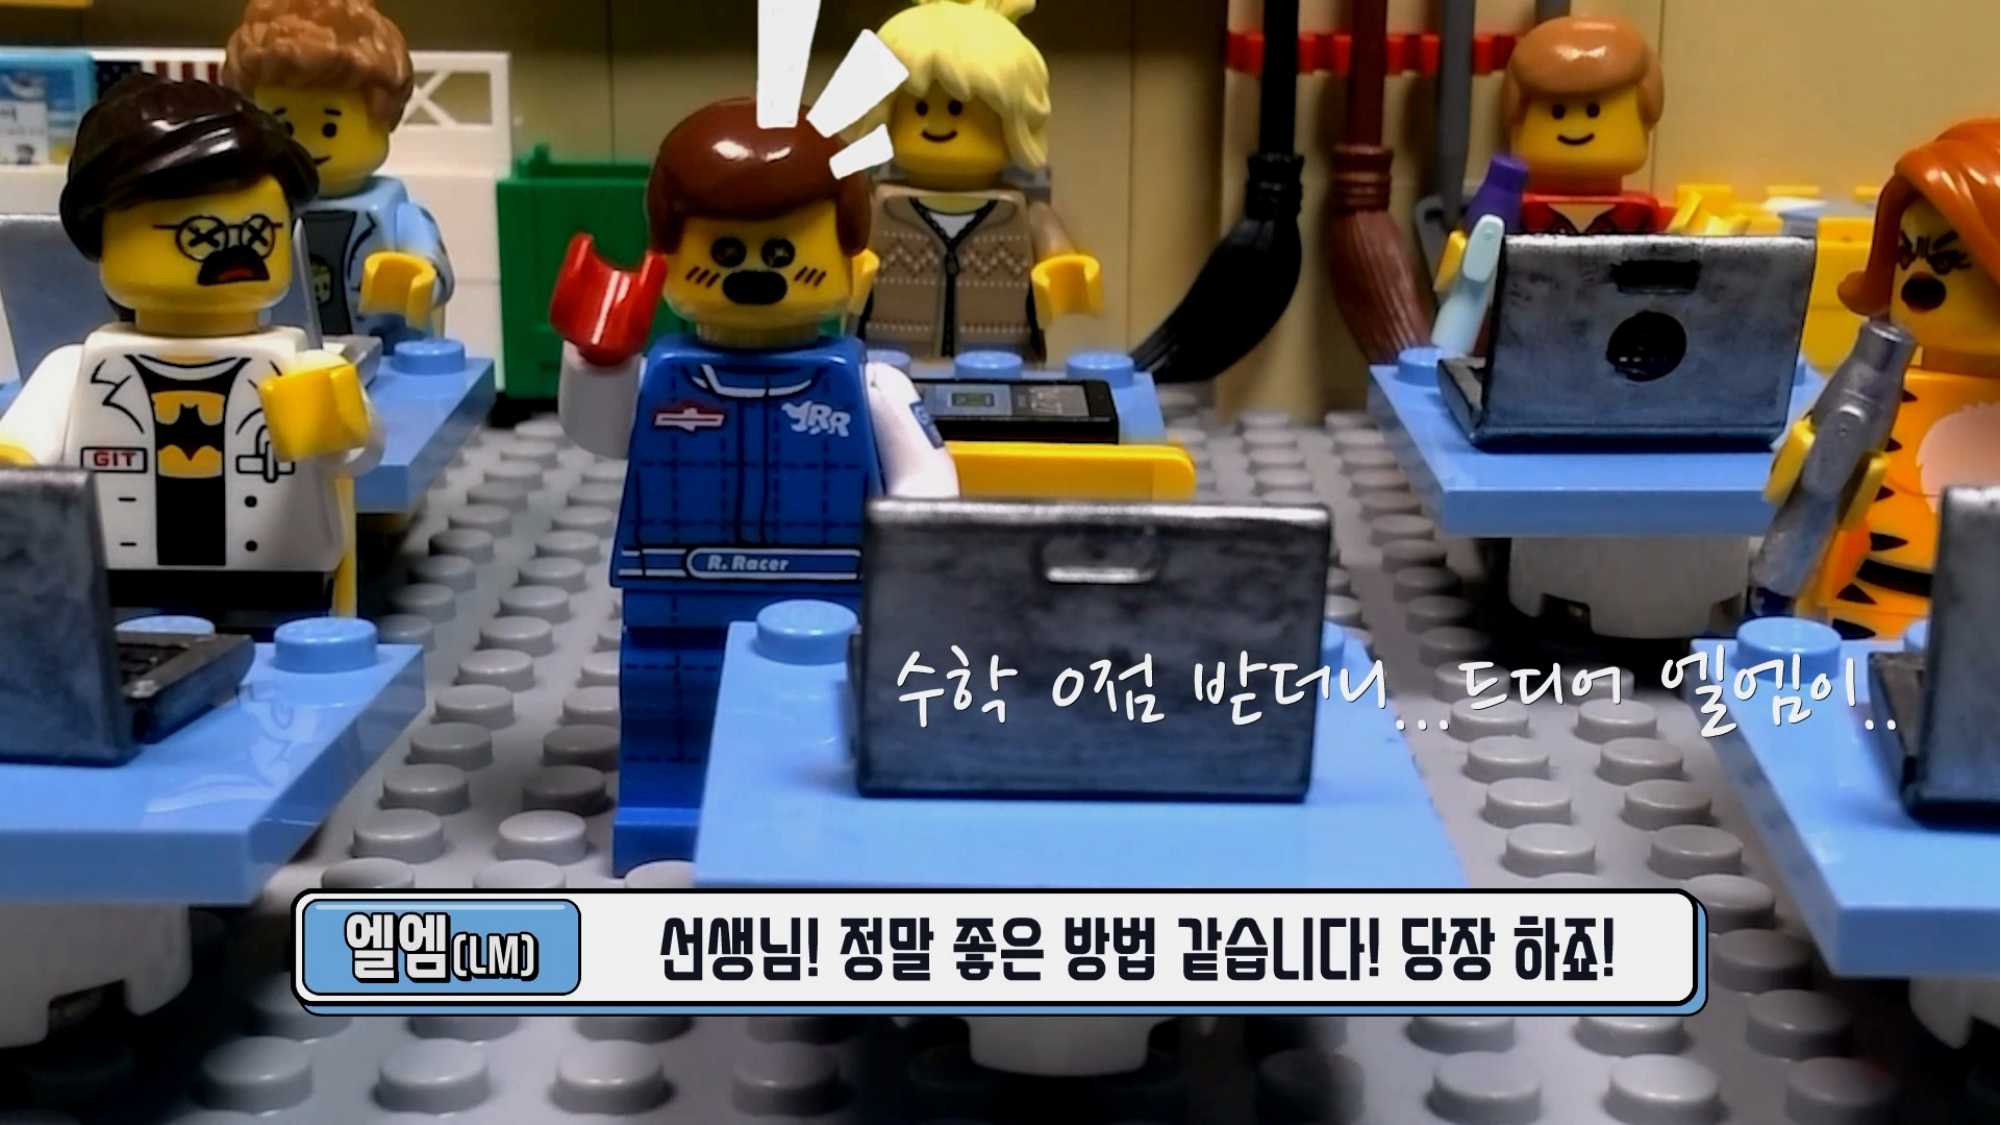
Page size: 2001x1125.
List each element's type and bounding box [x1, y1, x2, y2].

list [0, 0, 2000, 1125]
